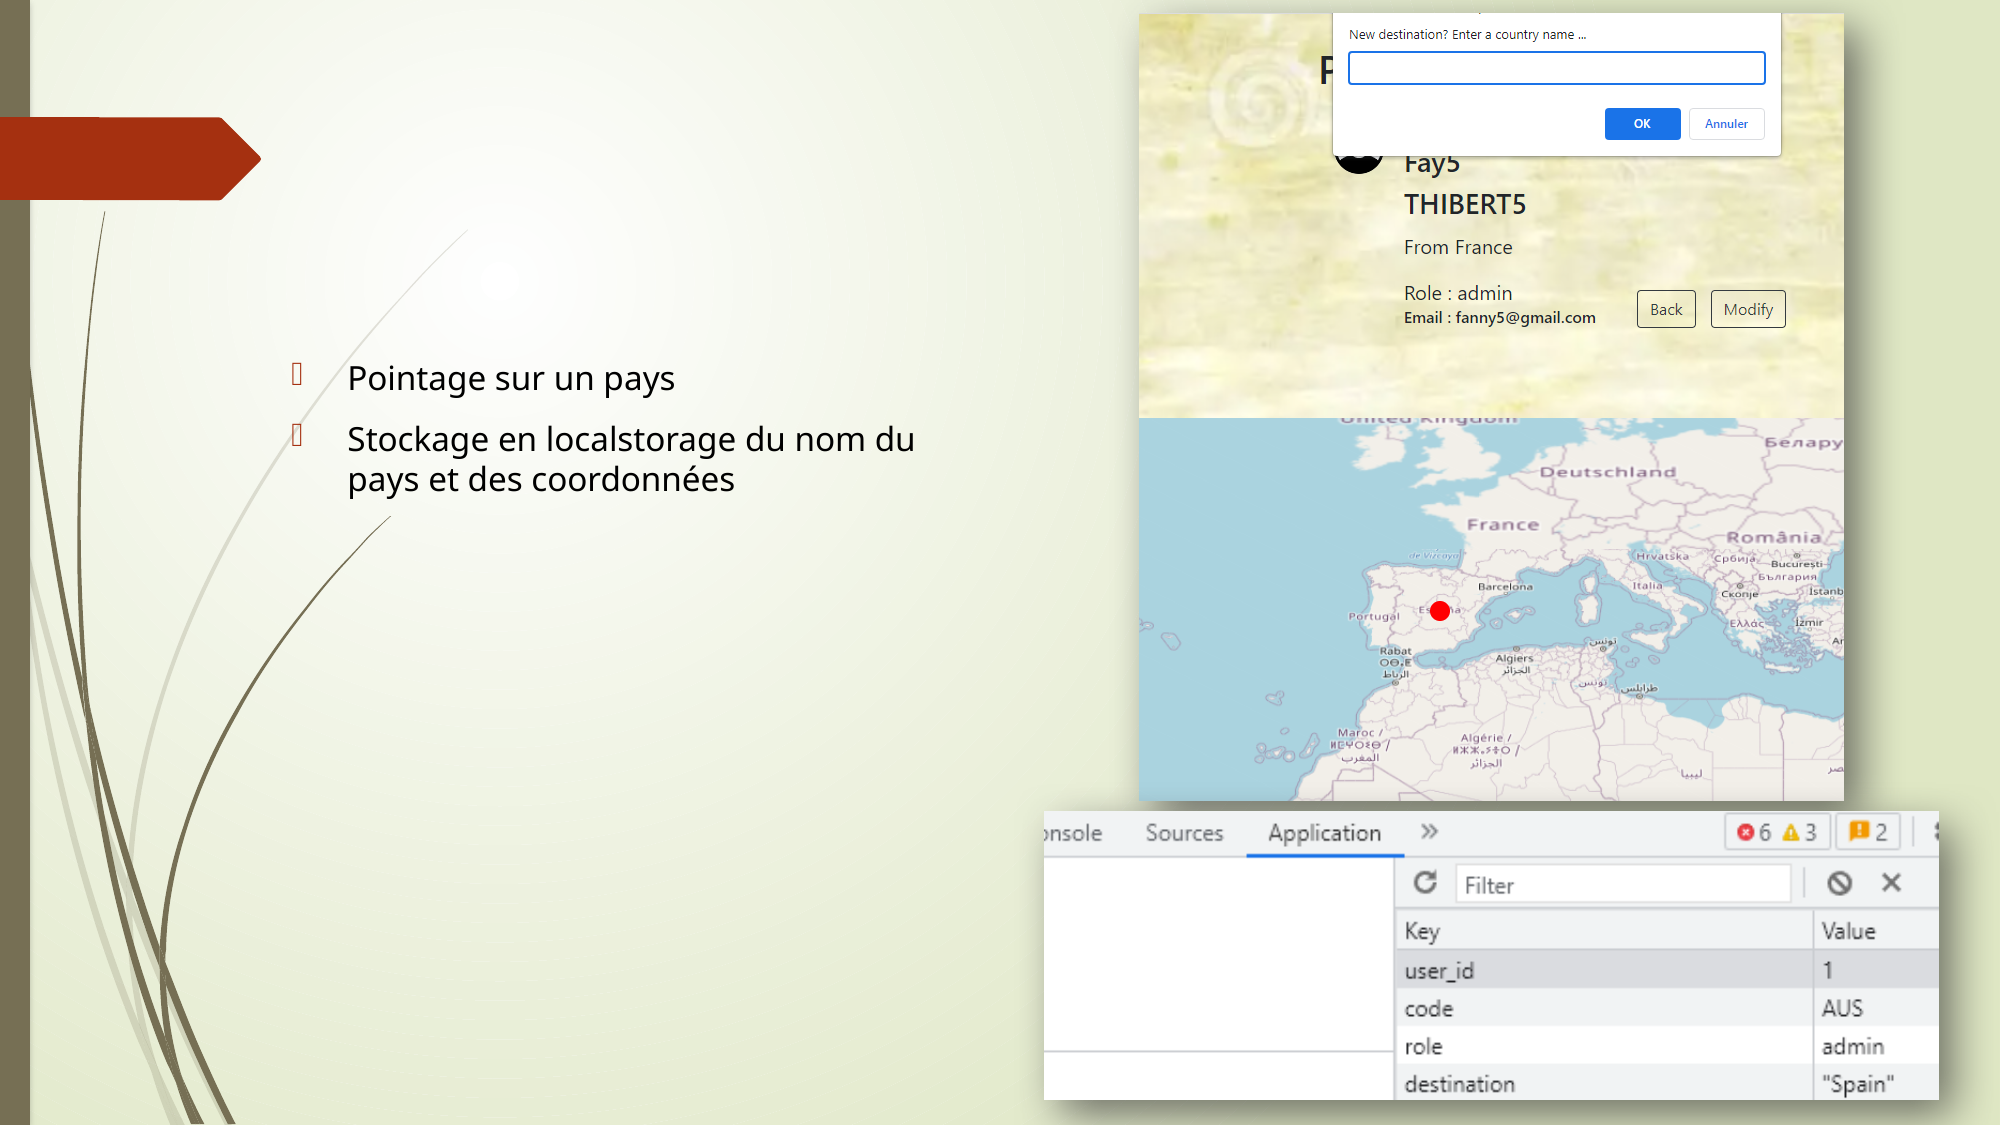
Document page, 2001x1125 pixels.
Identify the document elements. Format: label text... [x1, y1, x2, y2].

picture [1044, 811, 1939, 1100]
picture [1139, 13, 1845, 801]
list Pointage sur un pays Stockage en localstorage du nom du pays et des coordonnées [276, 350, 956, 970]
